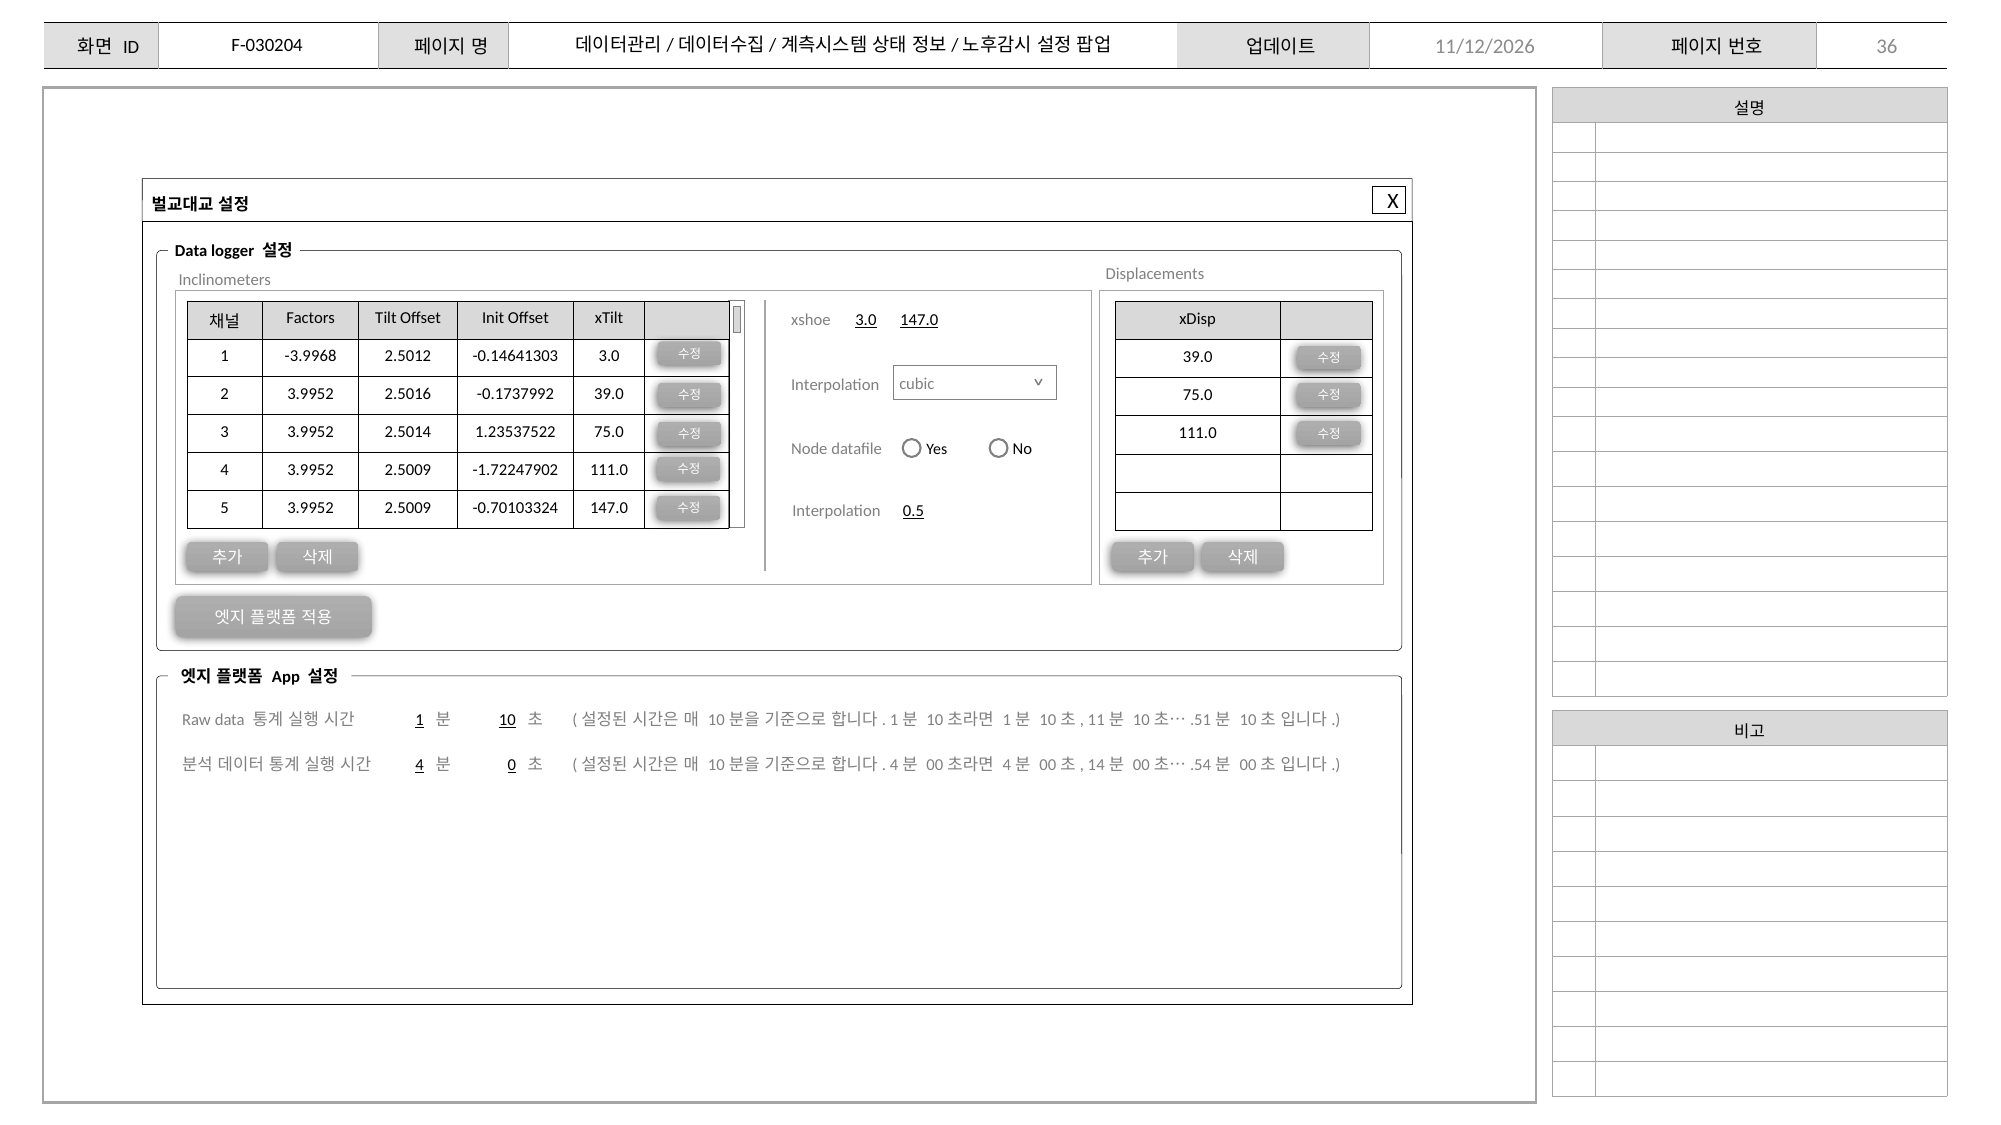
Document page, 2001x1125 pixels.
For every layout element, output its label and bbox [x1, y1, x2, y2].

table_cell [359, 453, 457, 490]
table_cell [1596, 182, 1947, 210]
table_cell [1553, 746, 1595, 780]
table_cell [1553, 1062, 1595, 1096]
table_header [1553, 711, 1947, 745]
table_cell [188, 377, 262, 414]
table_cell [1596, 992, 1947, 1026]
table_cell [1596, 887, 1947, 921]
table_cell [1281, 416, 1372, 454]
table_header [574, 302, 644, 339]
table_cell [1553, 957, 1595, 991]
table_cell [1596, 452, 1947, 486]
slide_number [1825, 29, 1949, 61]
table_cell [1281, 455, 1372, 492]
table_cell [1116, 493, 1280, 530]
table_header [188, 302, 262, 339]
table_cell [1553, 817, 1595, 851]
table_cell [1553, 1027, 1595, 1061]
table_cell [1553, 123, 1595, 152]
table_cell [1596, 662, 1947, 696]
table_cell [263, 340, 358, 376]
table_cell [1281, 378, 1372, 415]
table_cell [1596, 388, 1947, 416]
list [514, 27, 1174, 64]
table_cell [645, 453, 729, 490]
table_cell [359, 491, 457, 528]
table_cell [1553, 887, 1595, 921]
table_cell [574, 340, 644, 376]
table_cell [1553, 241, 1595, 269]
text_box [141, 177, 1414, 1005]
table_cell [1553, 557, 1595, 591]
table_cell [1596, 781, 1947, 816]
table_cell [1596, 557, 1947, 591]
table_cell [263, 415, 358, 452]
table_cell [1116, 378, 1280, 415]
table_cell [1553, 662, 1595, 696]
table_cell [458, 377, 573, 414]
table_cell [1553, 417, 1595, 451]
table_cell [1596, 487, 1947, 521]
table_cell [1116, 416, 1280, 454]
table_cell [1596, 746, 1947, 780]
table_cell [1596, 1027, 1947, 1061]
table_cell [1553, 922, 1595, 956]
table_cell [458, 453, 573, 490]
table_cell [574, 415, 644, 452]
table_cell [645, 340, 729, 376]
table_header [263, 302, 358, 339]
table_cell [1116, 455, 1280, 492]
table_cell [1553, 487, 1595, 521]
table_cell [359, 340, 457, 376]
table_cell [188, 340, 262, 376]
table_cell [188, 453, 262, 490]
table_cell [1596, 817, 1947, 851]
table_cell [263, 453, 358, 490]
list [162, 27, 372, 64]
table_cell [1596, 270, 1947, 298]
table_cell [1596, 592, 1947, 626]
table_cell [458, 491, 573, 528]
table_cell [1596, 241, 1947, 269]
table_cell [458, 415, 573, 452]
table_cell [1553, 299, 1595, 328]
table_cell [1596, 852, 1947, 886]
table_cell [574, 377, 644, 414]
table_cell [1553, 182, 1595, 210]
table_cell [1553, 211, 1595, 240]
table_cell [188, 491, 262, 528]
table_cell [1553, 388, 1595, 416]
table_cell [188, 415, 262, 452]
table_header [1281, 302, 1372, 339]
table_cell [1553, 781, 1595, 816]
table_cell [1596, 123, 1947, 152]
table_cell [1596, 1062, 1947, 1096]
table_cell [1116, 340, 1280, 377]
table_header [1116, 302, 1280, 339]
table_cell [1553, 522, 1595, 556]
table_cell [1553, 358, 1595, 387]
table_cell [1596, 299, 1947, 328]
table_cell [1553, 592, 1595, 626]
table_cell [1596, 957, 1947, 991]
slide_number [1377, 29, 1593, 61]
table_cell [1553, 270, 1595, 298]
table_cell [645, 491, 729, 528]
table_cell [1596, 329, 1947, 357]
table_cell [1553, 852, 1595, 886]
table_cell [1596, 211, 1947, 240]
table_cell [1553, 329, 1595, 357]
table_cell [574, 453, 644, 490]
table_cell [1553, 627, 1595, 661]
table_header [359, 302, 457, 339]
table_cell [1553, 153, 1595, 181]
table_cell [263, 491, 358, 528]
table_cell [645, 415, 729, 452]
table_cell [1596, 522, 1947, 556]
table_cell [1281, 493, 1372, 530]
table_cell [1596, 922, 1947, 956]
table_cell [1281, 340, 1372, 377]
table_cell [1596, 417, 1947, 451]
table_cell [1553, 992, 1595, 1026]
table_cell [359, 377, 457, 414]
table_cell [1596, 153, 1947, 181]
table_cell [458, 340, 573, 376]
table_header [458, 302, 573, 339]
table_cell [1596, 358, 1947, 387]
table_cell [359, 415, 457, 452]
table_cell [1553, 452, 1595, 486]
table_cell [1596, 627, 1947, 661]
table_cell [574, 491, 644, 528]
table_header [645, 302, 729, 339]
table_cell [645, 377, 729, 414]
table_header [1553, 88, 1947, 122]
table_cell [263, 377, 358, 414]
